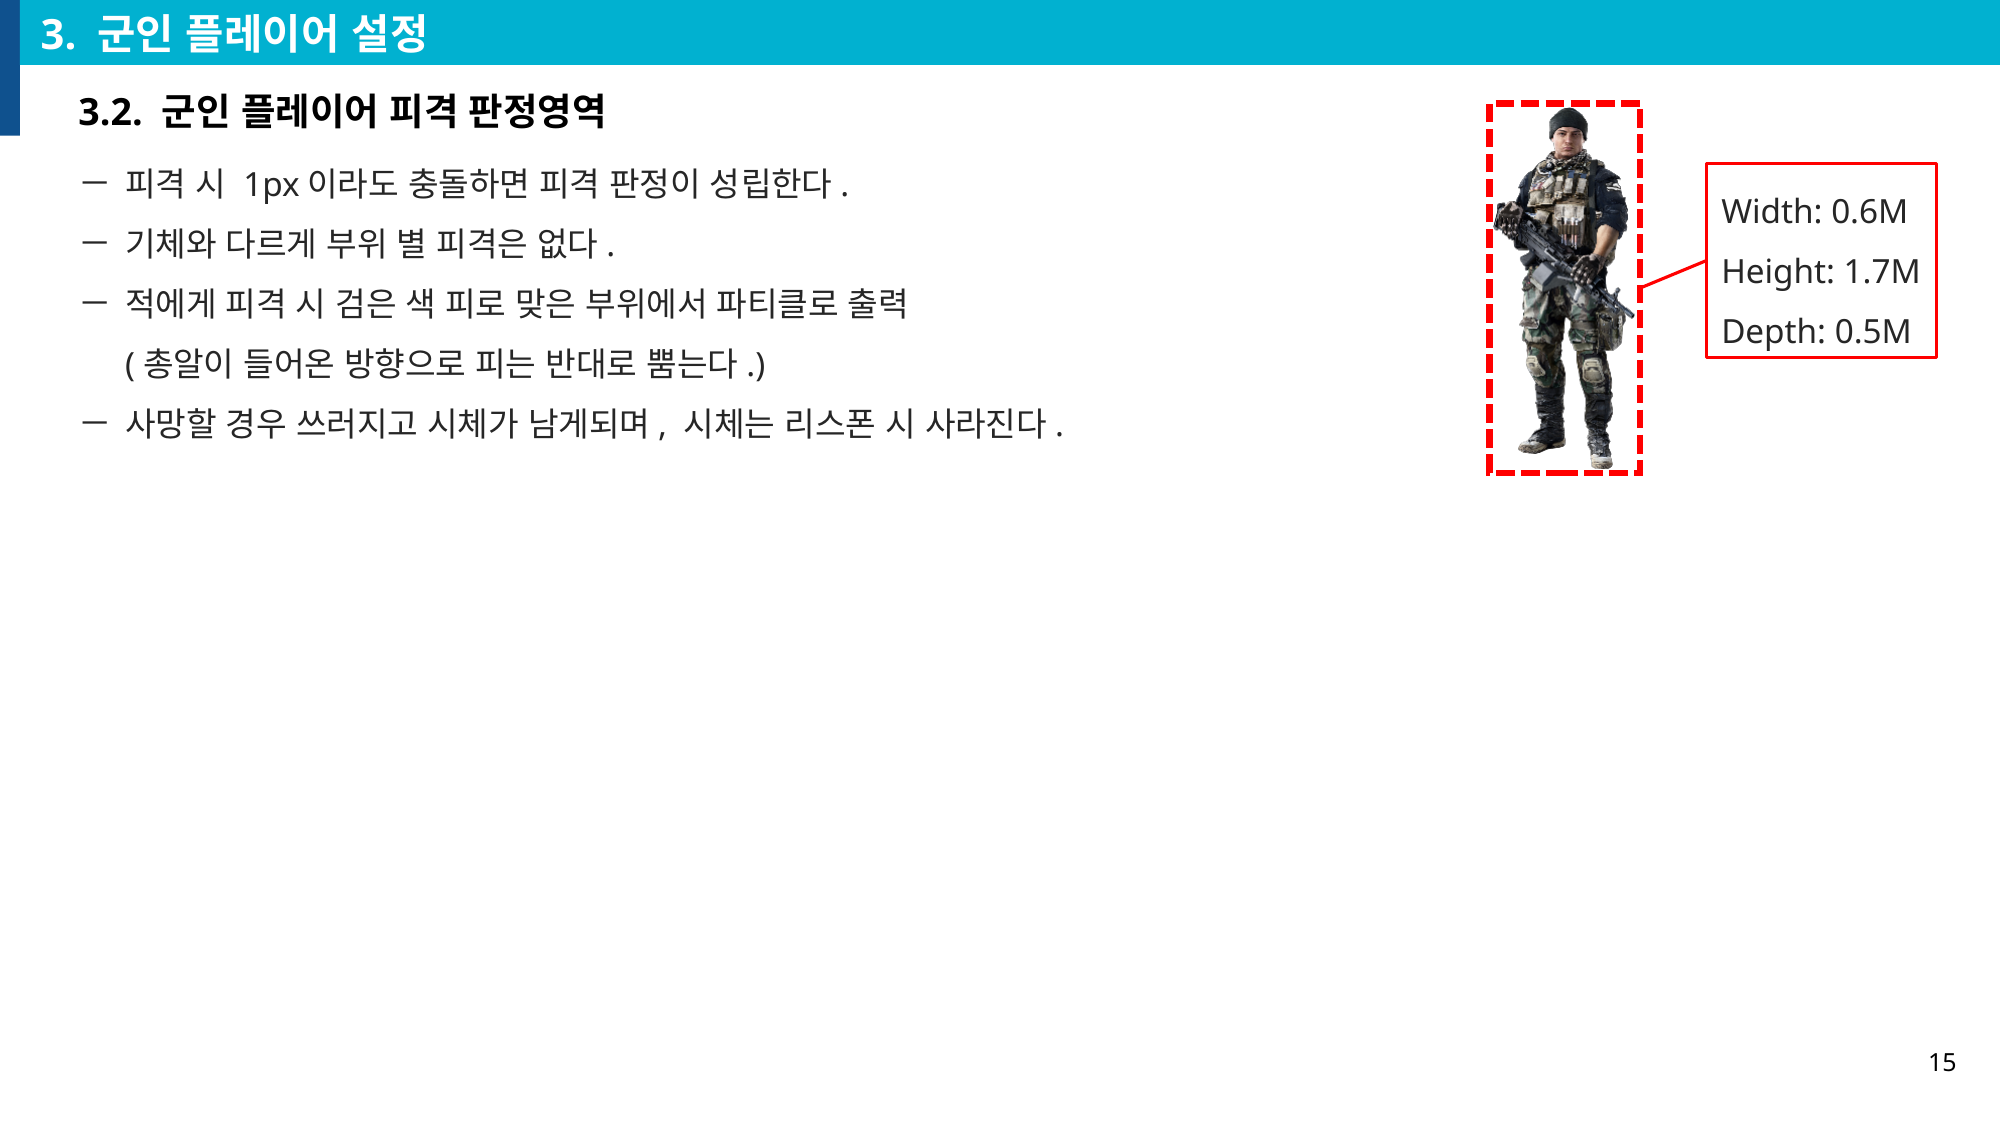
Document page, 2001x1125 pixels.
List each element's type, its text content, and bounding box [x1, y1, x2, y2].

text_box [0, 0, 21, 137]
text_box 피격 시 1px이라도 충돌하면 피격 판정이 성립한다. 기체와 다르게 부위 별 피격은 없다. 적에게 피격 시 검은 색 피로 맞은 부위에서 파티클로 출력 (총알이 들어온 방향으로 피는 반대로 뿜는다.) 사망할 경우 쓰러지고 시체가 남게되며, 시체는 리스폰 시 사라진다. [63, 135, 1489, 450]
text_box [1640, 257, 1707, 289]
text_box 3. 군인 플레이어 설정 [19, 0, 2000, 66]
text_box 3.2. 군인 플레이어 피격 판정영역 [63, 80, 676, 140]
slide_number 15 [1907, 1033, 1972, 1094]
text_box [1489, 103, 1641, 498]
text_box 피격 시 1px이라도 충돌하면 피격 판정이 성립한다. 기체와 다르게 부위 별 피격은 없다. 적에게 피격 시 검은 색 피로 맞은 부위에서 파티클로 출력 (총알이 들어온 방향으로 피는 반대로 뿜는다.) 사망할 경우 쓰러지고 시체가 남게되며, 시체는 리스폰 시 사라진다. [1641, 135, 1940, 450]
text_box Width: 0.6M Height: 1.7M Depth: 0.5M [1706, 163, 1937, 358]
